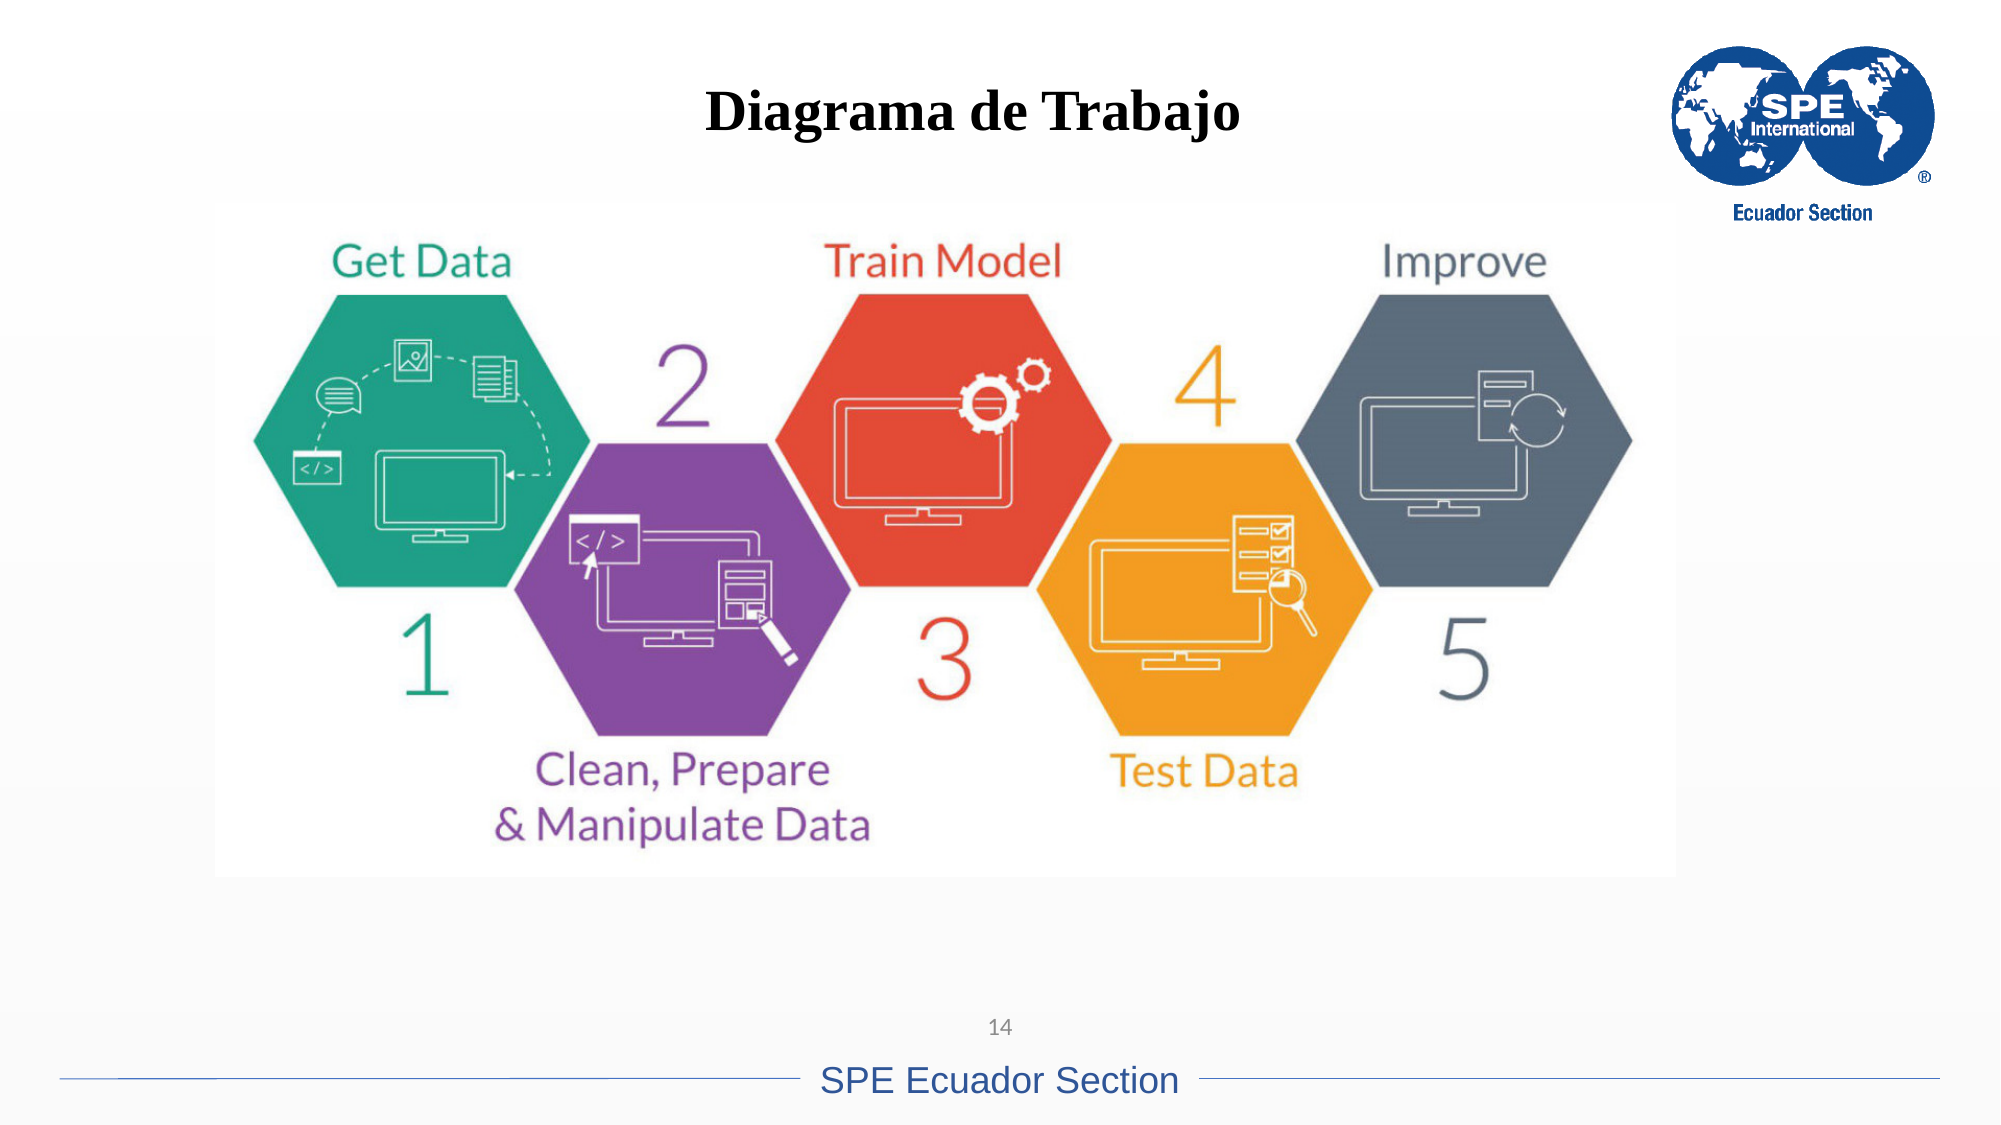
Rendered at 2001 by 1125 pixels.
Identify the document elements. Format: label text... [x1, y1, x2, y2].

text_box SPE Ecuador Section [800, 1056, 1200, 1109]
picture [214, 26, 1956, 877]
slide_number 14 [774, 995, 1225, 1056]
text_box Diagrama de Trabajo [410, 64, 1538, 150]
